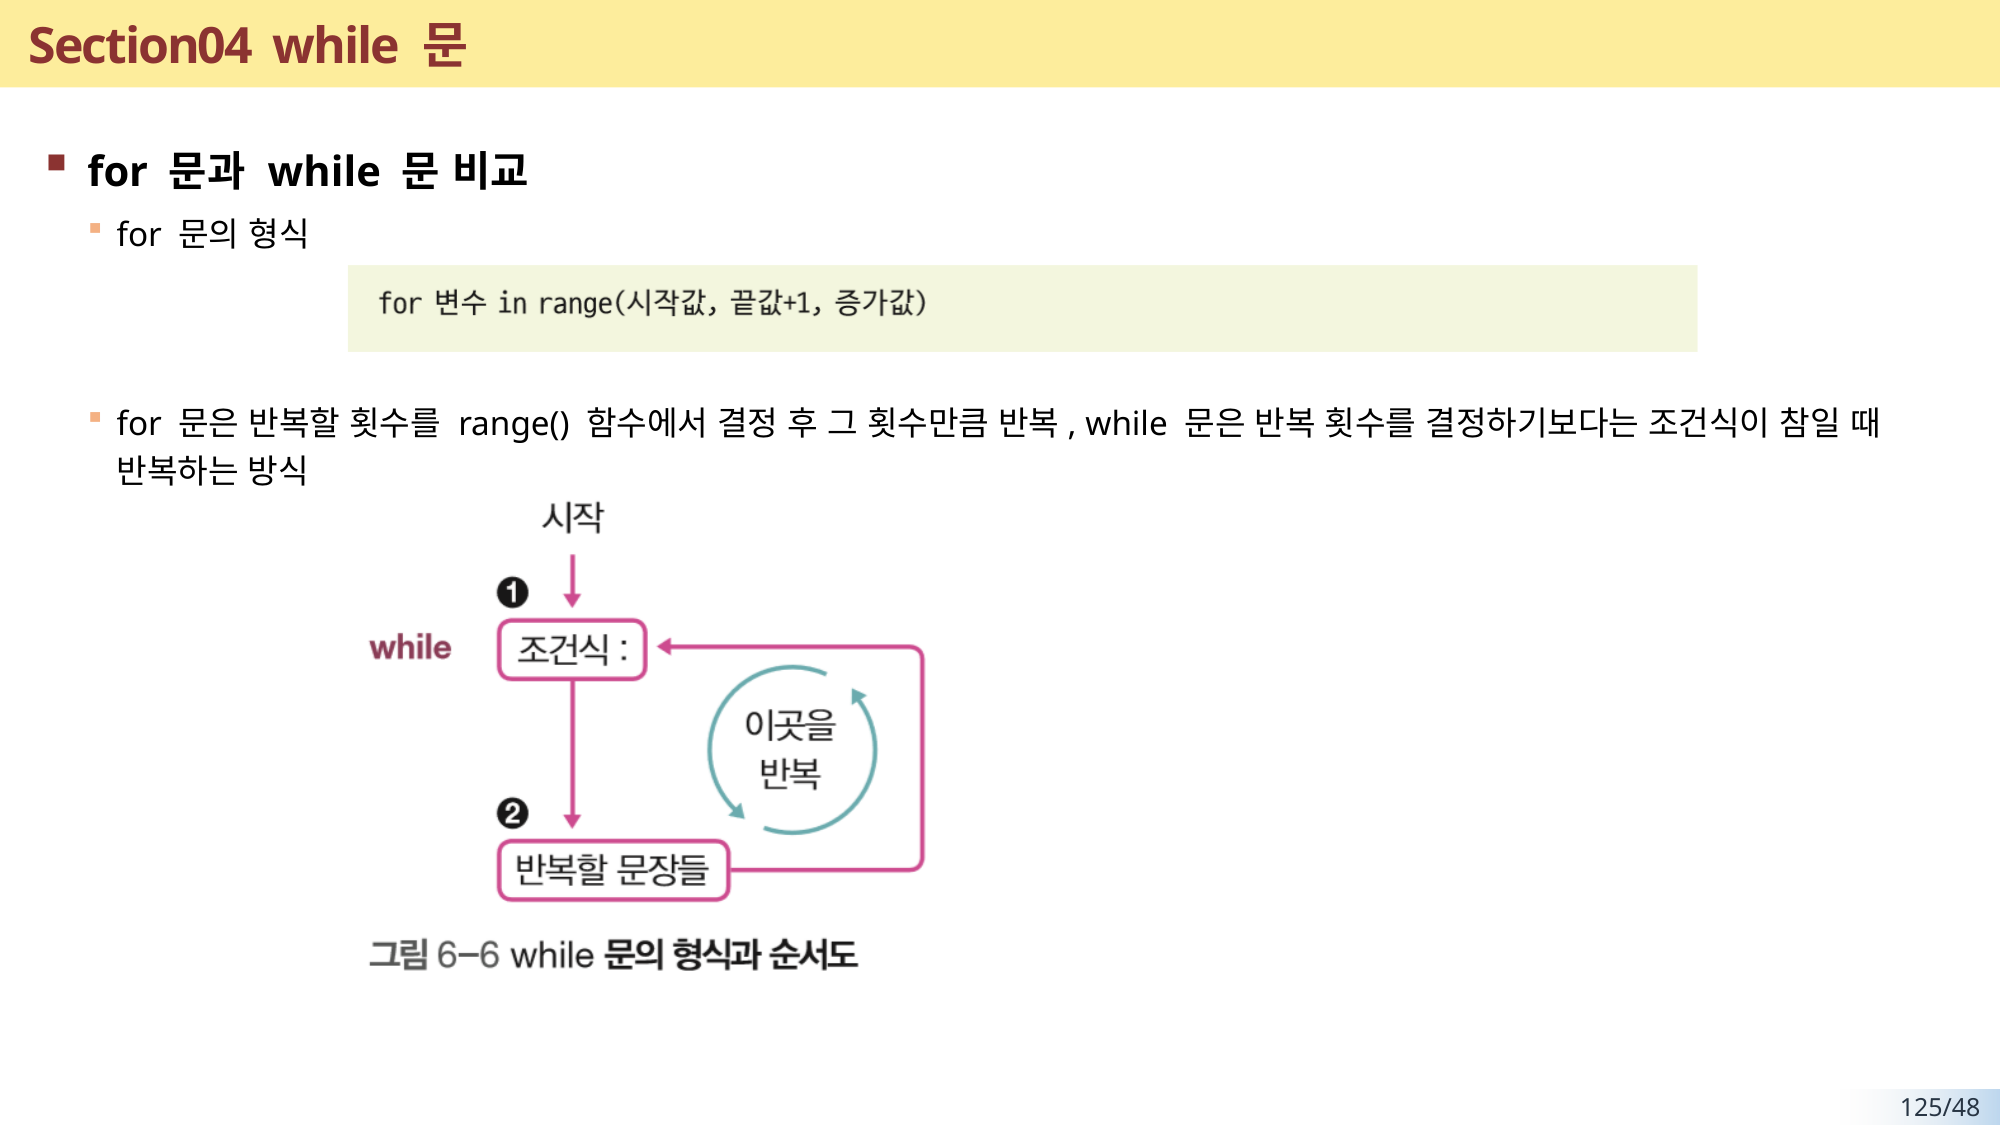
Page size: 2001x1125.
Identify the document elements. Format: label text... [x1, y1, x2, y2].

picture [342, 259, 1702, 355]
picture [365, 496, 927, 976]
title Section04 while 문 [13, 8, 1717, 87]
list for 문과 while 문 비교 for 문의 형식 for 문은 반복할 횟수를 range() 함수에서 결정 후 그 횟수만큼 반복, while 문은 반복 횟수를 결정하기보다는 조건식이 참일 때 반복하는 방식 [13, 126, 1975, 1057]
